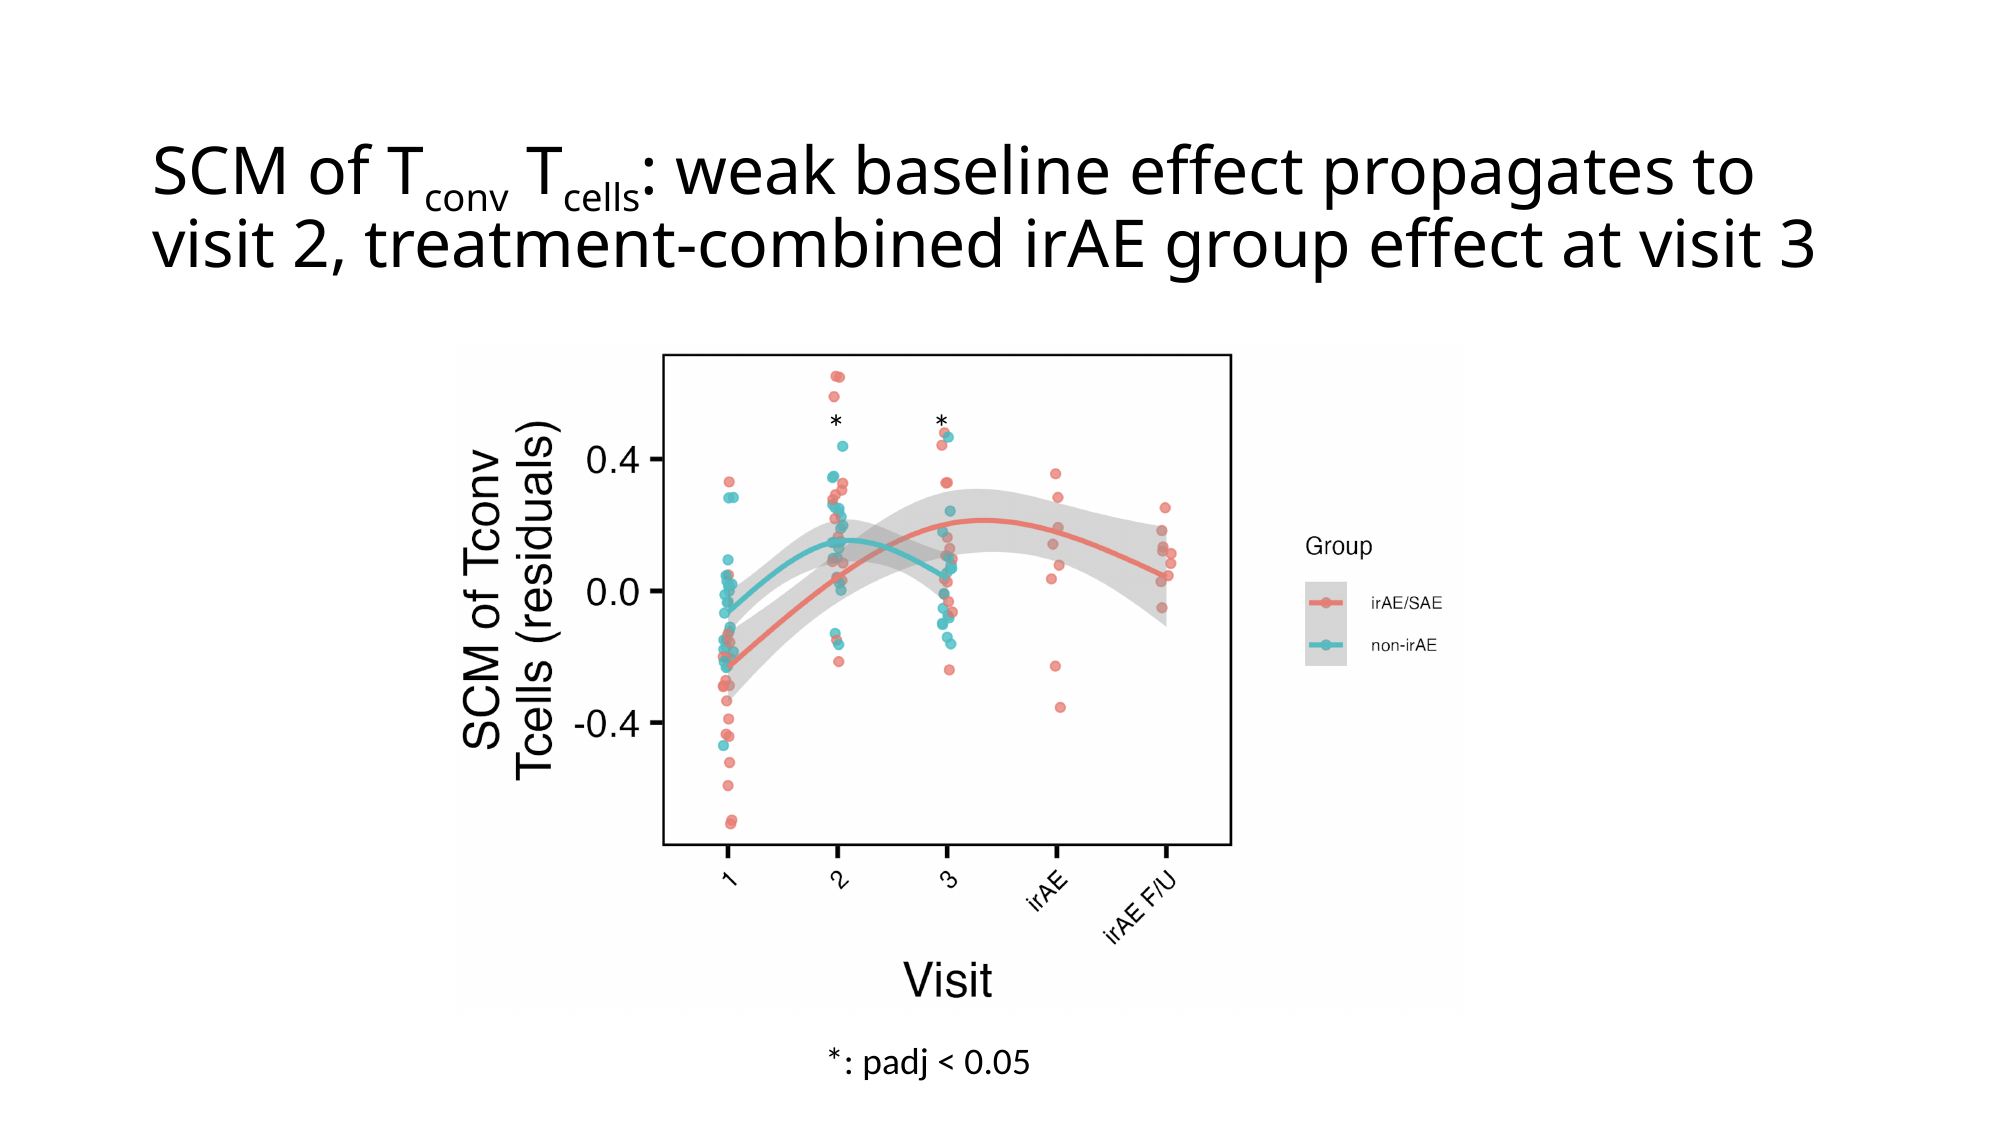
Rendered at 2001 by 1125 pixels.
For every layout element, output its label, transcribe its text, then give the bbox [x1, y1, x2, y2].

picture [451, 338, 1470, 1015]
text_box *: padj < 0.05 [810, 1029, 1047, 1090]
title SCM of Tconv Tcells: weak baseline effect propagates to visit 2, treatment-combined irAE group effect at visit 3 [137, 97, 1843, 315]
